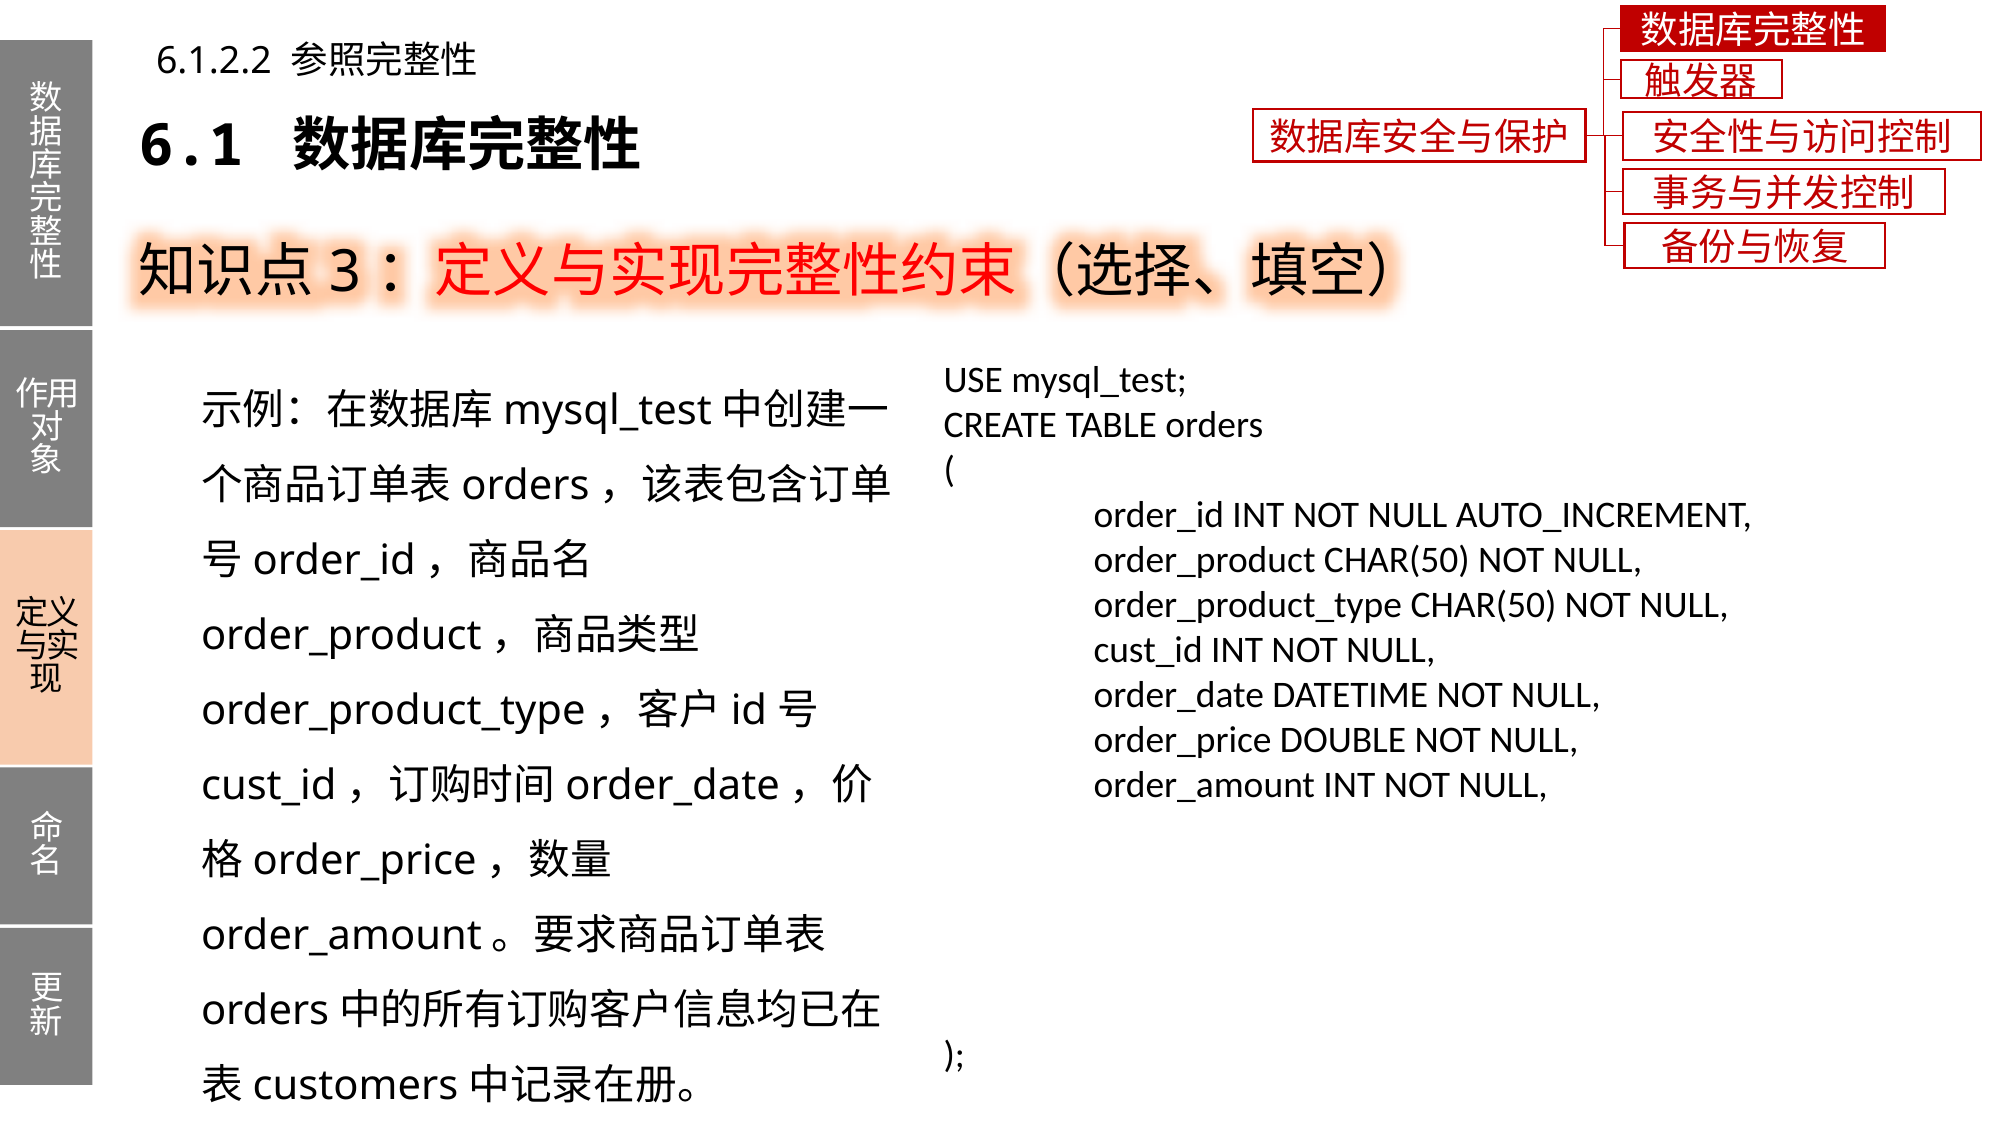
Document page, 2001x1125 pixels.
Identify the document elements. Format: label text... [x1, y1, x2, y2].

text_box 6.1 数据库完整性 [120, 97, 1568, 152]
text_box 数据库安全与保护 [1252, 108, 1585, 163]
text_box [1585, 28, 1621, 79]
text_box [1585, 79, 1621, 135]
text_box 触发器 [1621, 59, 1783, 99]
text_box 事务与并发控制 [1625, 168, 1946, 215]
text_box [118, 170, 1949, 335]
text_box 示例：在数据库mysql_test中创建一个商品订单表orders，该表包含订单号order_id，商品名order_product，商品类型order_product_type，客户id号cust_id，订购时间order_date，价格order_price，数量order_amount。要求商品订单表orders中的所有订购客户信息均已在表customers中记录在册。 [186, 350, 925, 1116]
text_box USE mysql_test; CREATE TABLE orders ( order_id INT NOT NULL AUTO_INCREMENT, order_product CHAR(50) NOT NULL, order_product_type CHAR(50) NOT NULL, cust_id INT NOT NULL, order_date DATETIME NOT NULL, order_price DOUBLE NOT NULL, order_amount INT NOT NULL, PRIMARY KEY(order_id), FOREIGN KEY(cust_id) REFERENCES customers(cust_id) ON DELETE RESTRICT ON UPDATE RESTRICT ); [928, 348, 1768, 1083]
text_box 知识点3：定义与实现完整性约束（选择、填空） [120, 172, 1945, 329]
text_box 使用CREATE TRIGGER语句创建触发器 [114, 166, 1954, 339]
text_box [0, 40, 93, 1085]
text_box 数据库完整性 [1620, 5, 1886, 52]
text_box 6.1.2.2 参照完整性 [141, 28, 493, 89]
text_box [1585, 135, 1625, 246]
text_box 安全性与访问控制 [1622, 111, 1982, 161]
text_box 备份与恢复 [1623, 222, 1886, 269]
